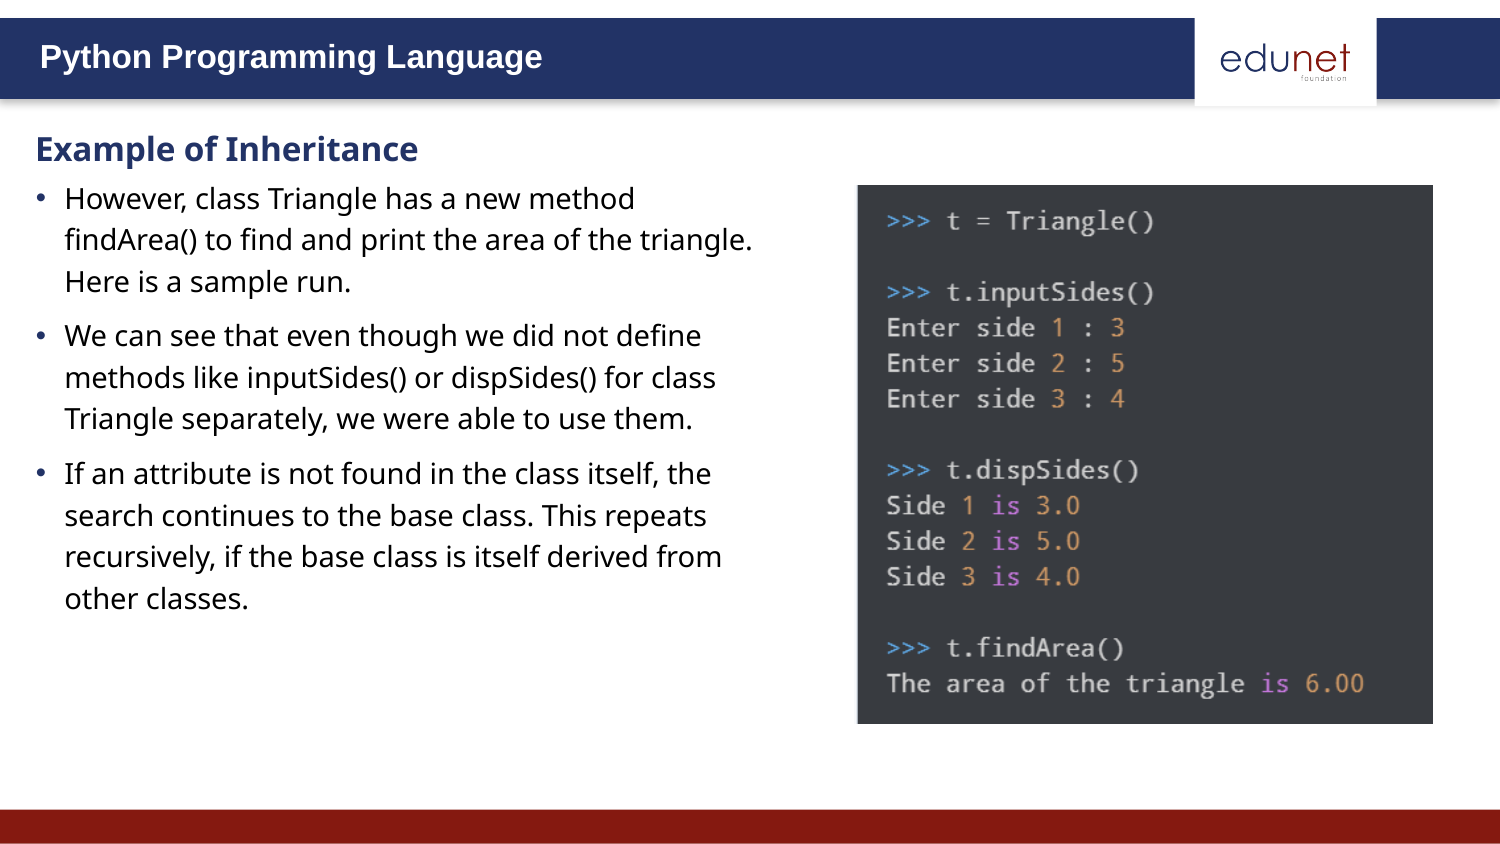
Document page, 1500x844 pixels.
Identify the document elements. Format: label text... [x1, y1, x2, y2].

title Example of Inheritance [32, 125, 519, 269]
picture [1215, 38, 1356, 86]
picture [854, 184, 1433, 724]
text_box However, class Triangle has a new method findArea() to find and print the area of the triangle. Here is a sample run. We can see that even though we did not define methods like inputSides() or dispSides() for class Triangle separately, we were able to use them. If an attribute is not found in the class itself, the search continues to the base class. This repeats recursively, if the base class is itself derived from other classes. [35, 171, 771, 616]
